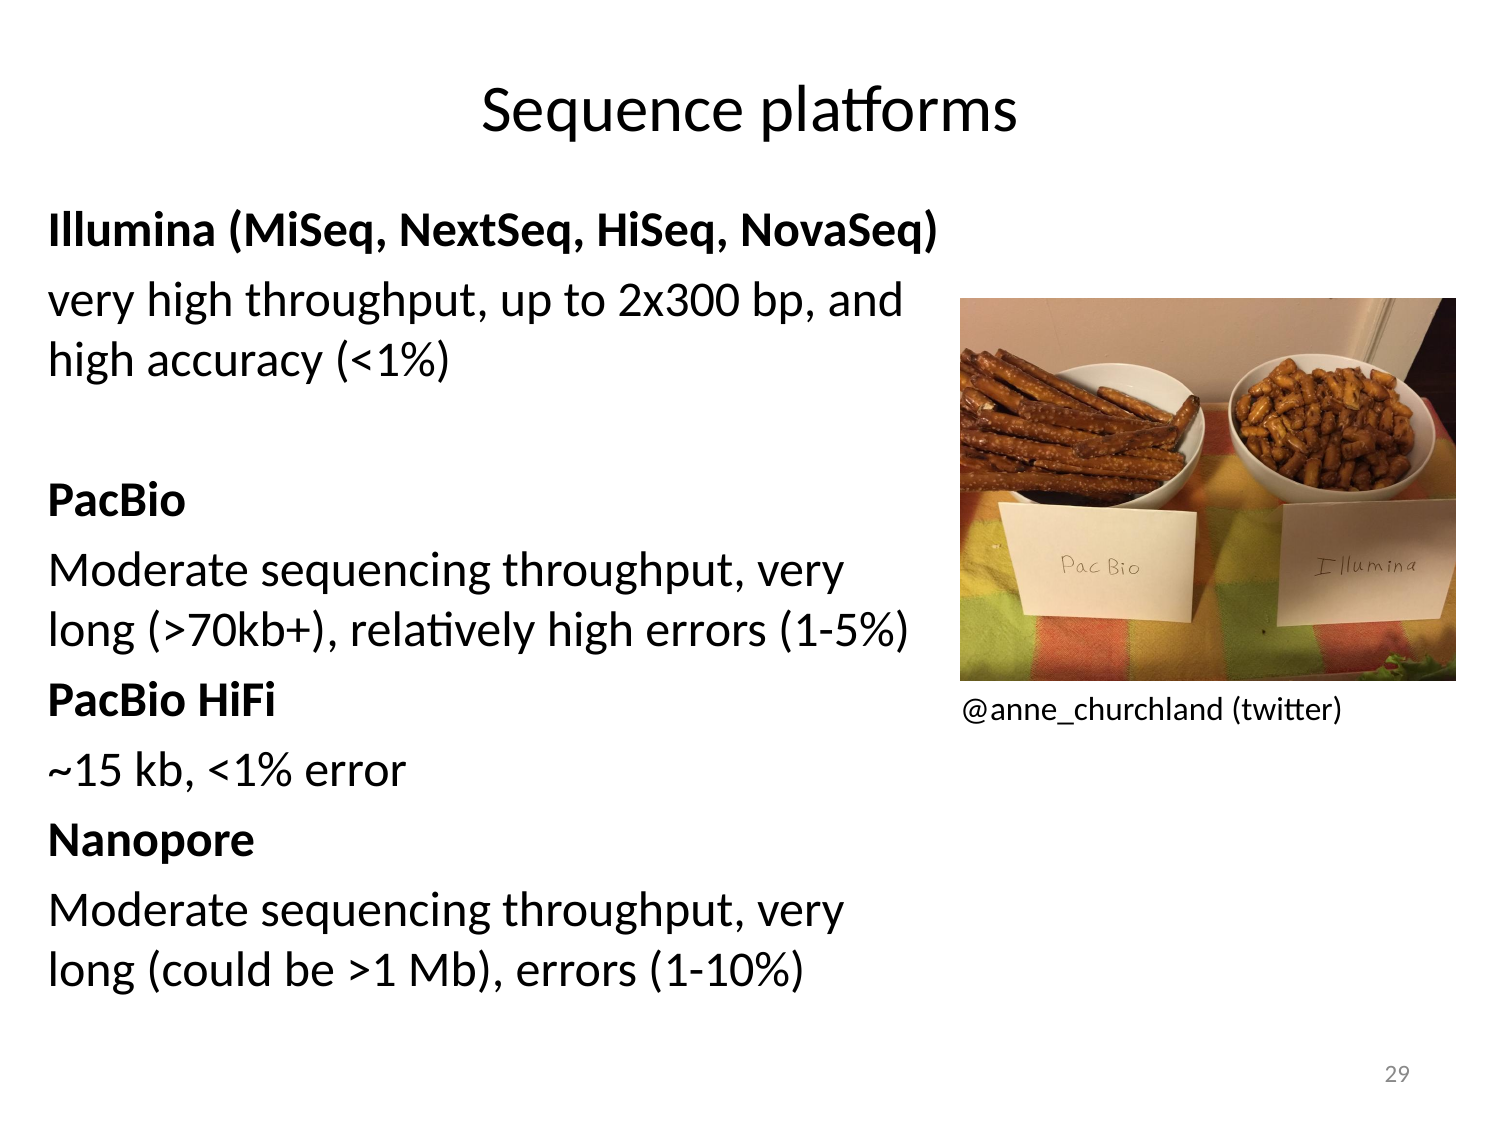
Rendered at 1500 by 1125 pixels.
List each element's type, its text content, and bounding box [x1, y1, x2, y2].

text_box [959, 298, 1456, 733]
slide_number 29 [1074, 1042, 1425, 1103]
title Sequence platforms [75, 45, 1425, 164]
list Illumina (MiSeq, NextSeq, HiSeq, NovaSeq) very high throughput, up to 2x300 bp, and high accuracy (<1%) PacBio Moderate sequencing throughput, very long (>70kb+), relatively high errors (1-5%) PacBio HiFi ~15 kb, <1% error Nanopore Moderate sequencing throughput, very long (could be >1 Mb), errors (1-10%) [32, 189, 957, 1043]
